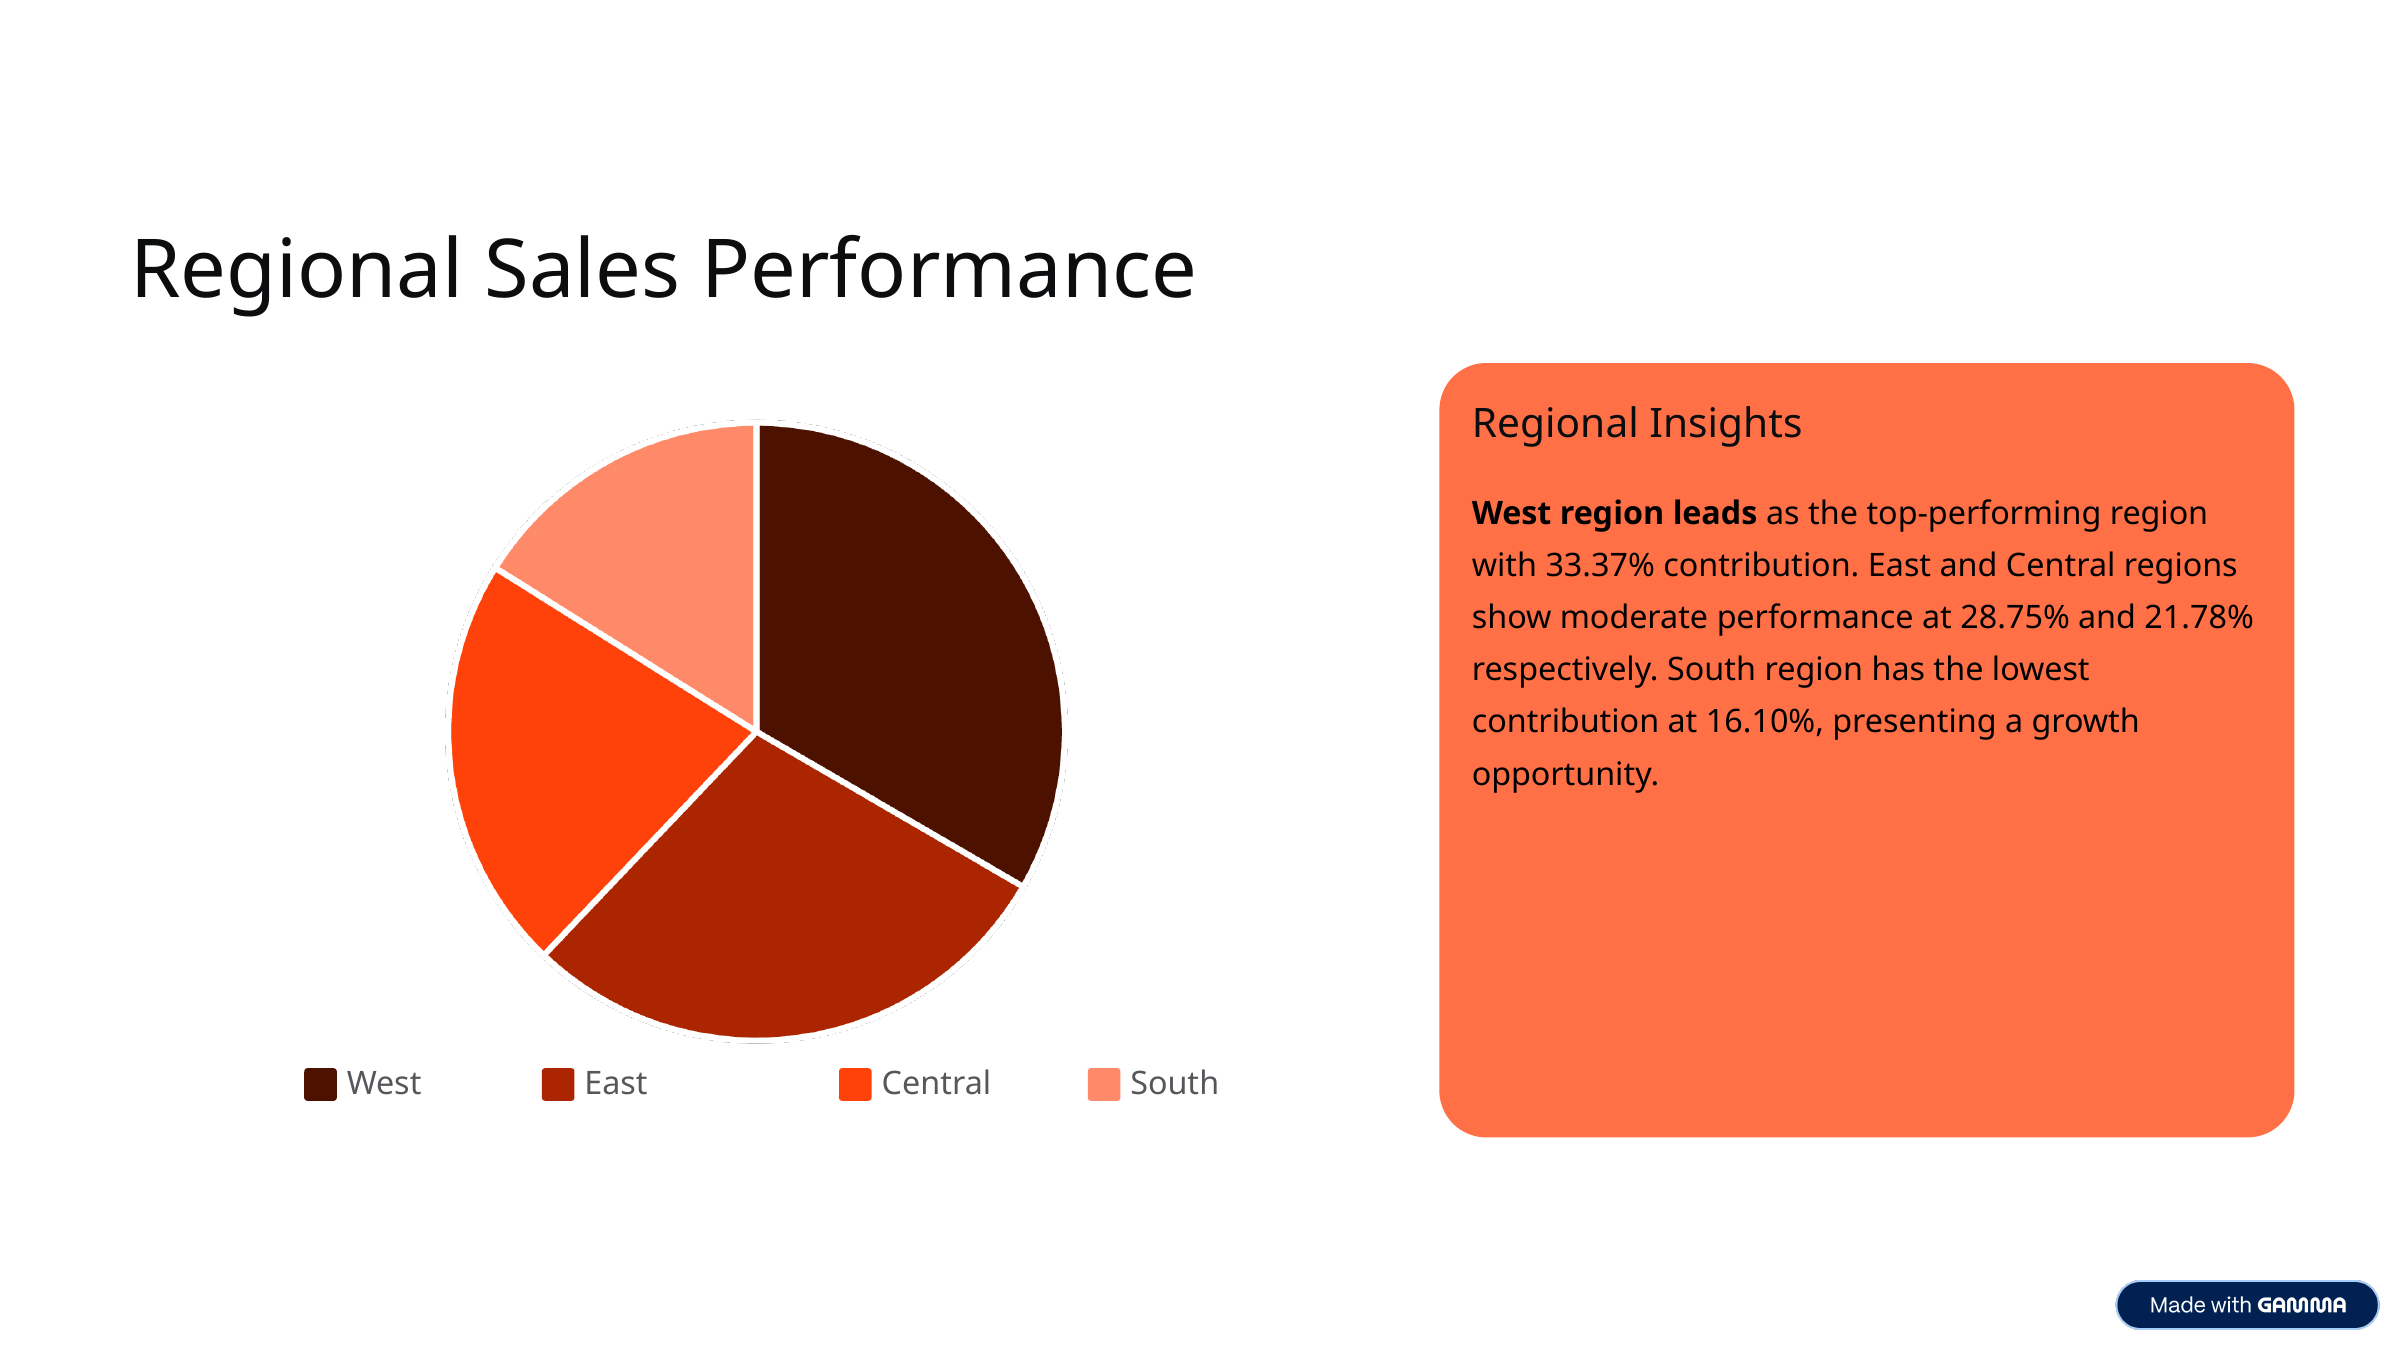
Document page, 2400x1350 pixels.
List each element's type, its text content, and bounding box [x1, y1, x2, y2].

text_box West [346, 1068, 425, 1101]
picture [2106, 1271, 2389, 1339]
text_box [1439, 363, 2295, 1138]
text_box Central [881, 1068, 993, 1101]
text_box [541, 1068, 575, 1101]
text_box East [584, 1068, 652, 1101]
text_box [304, 1068, 337, 1101]
text_box Regional Sales Performance [130, 212, 1213, 315]
text_box [1087, 1068, 1121, 1101]
picture [130, 399, 1383, 1064]
text_box [838, 1068, 872, 1101]
text_box South [1130, 1068, 1222, 1101]
text_box Regional Insights [1471, 395, 1879, 447]
text_box West region leads as the top-performing region with 33.37% contribution. East and Central regions show moderate performance at 28.75% and 21.78% respectively. South region has the lowest contribution at 16.10%, presenting a growth opportunity. [1471, 478, 2262, 792]
